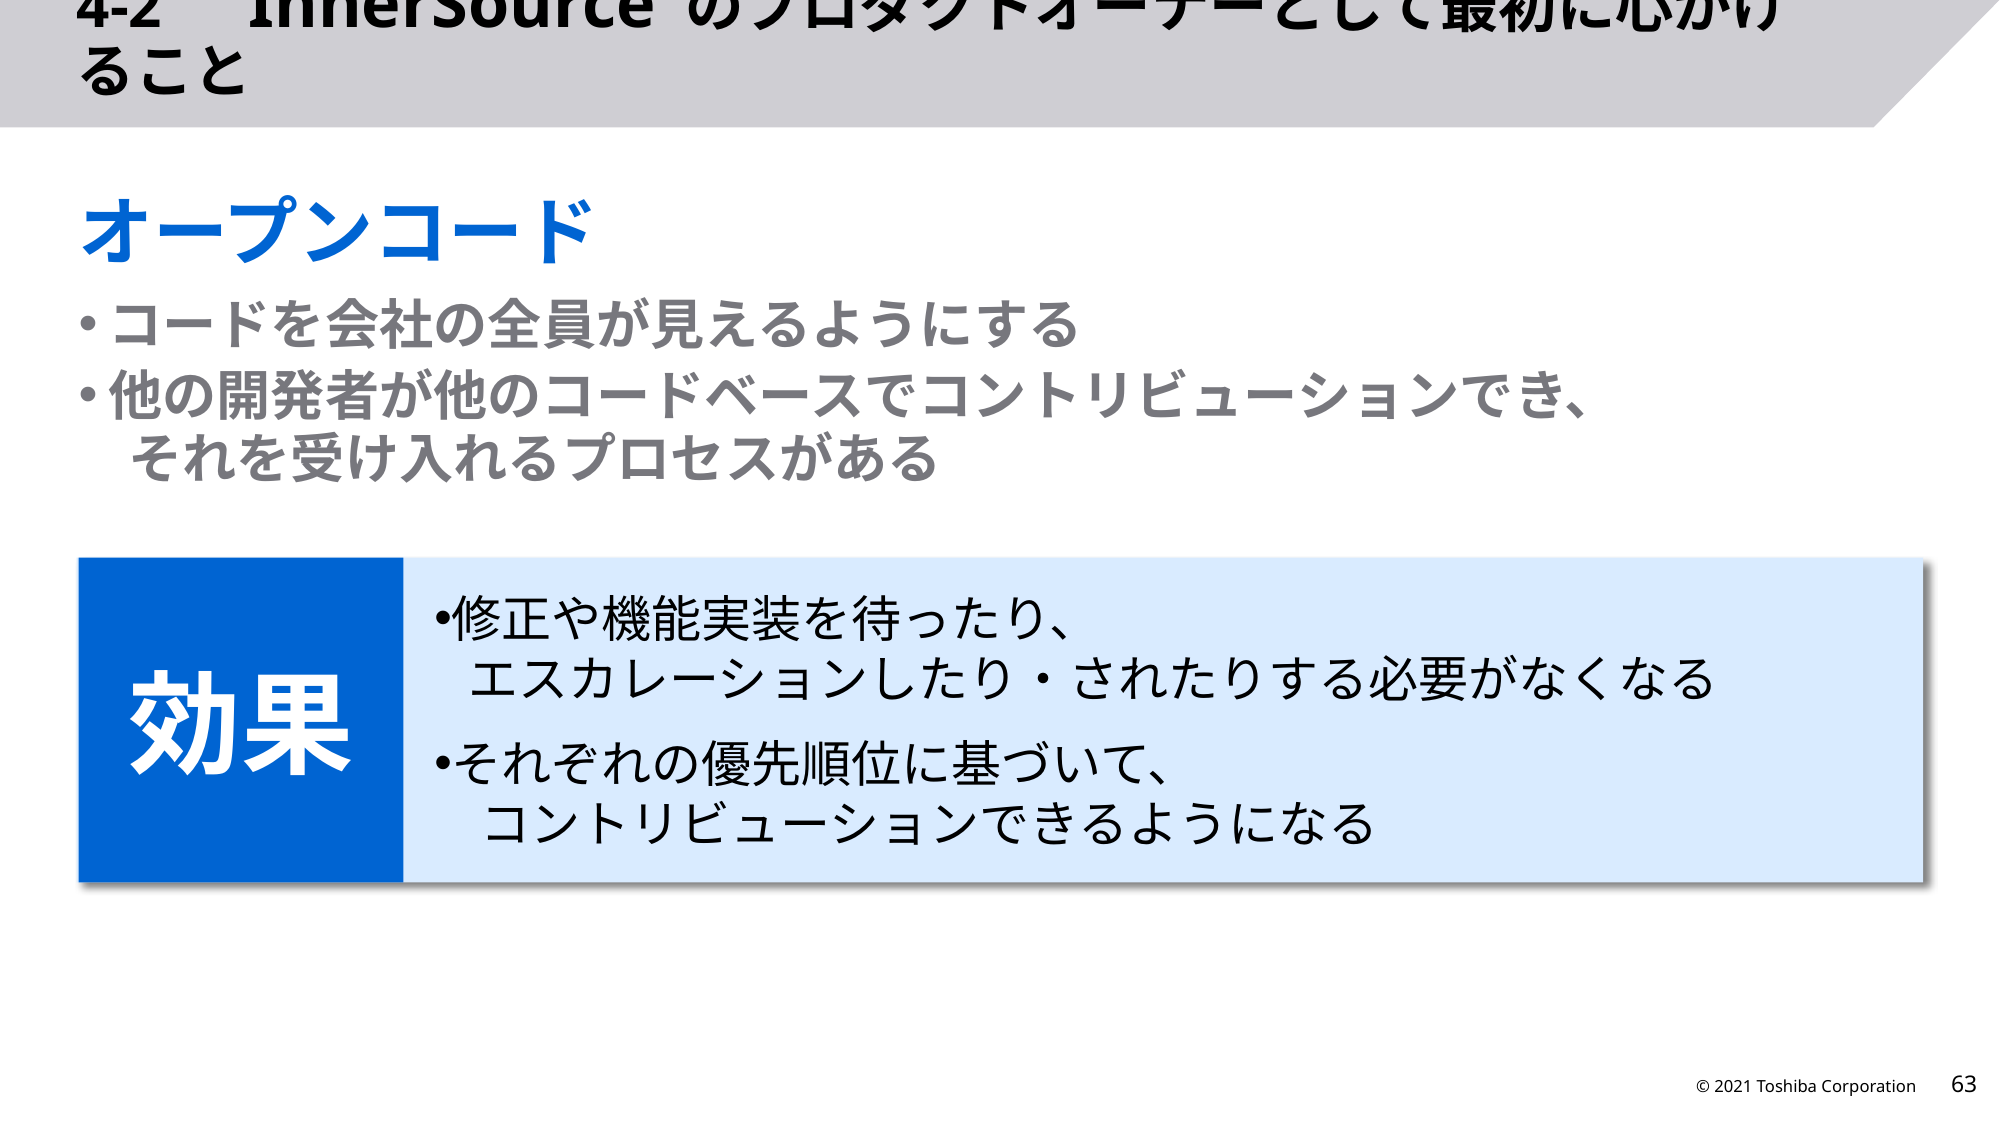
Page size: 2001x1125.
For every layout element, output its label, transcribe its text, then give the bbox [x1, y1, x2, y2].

text_box オープンコード [78, 191, 1924, 269]
text_box 修正や機能実装を待ったり、 エスカレーションしたり・されたりする必要がなくなる それぞれの優先順位に基づいて、 コントリビューションできるようになる [434, 604, 1911, 836]
text_box [404, 557, 1924, 883]
text_box 効果 [78, 557, 404, 883]
text_box コードを会社の全員が見えるようにする [78, 287, 1924, 359]
text_box 他の開発者が他のコードベースでコントリビューションでき、 それを受け入れるプロセスがある [78, 364, 1924, 489]
title 4-2 InnerSource のプロダクトオーナーとして最初に心がけること [0, 0, 1877, 123]
